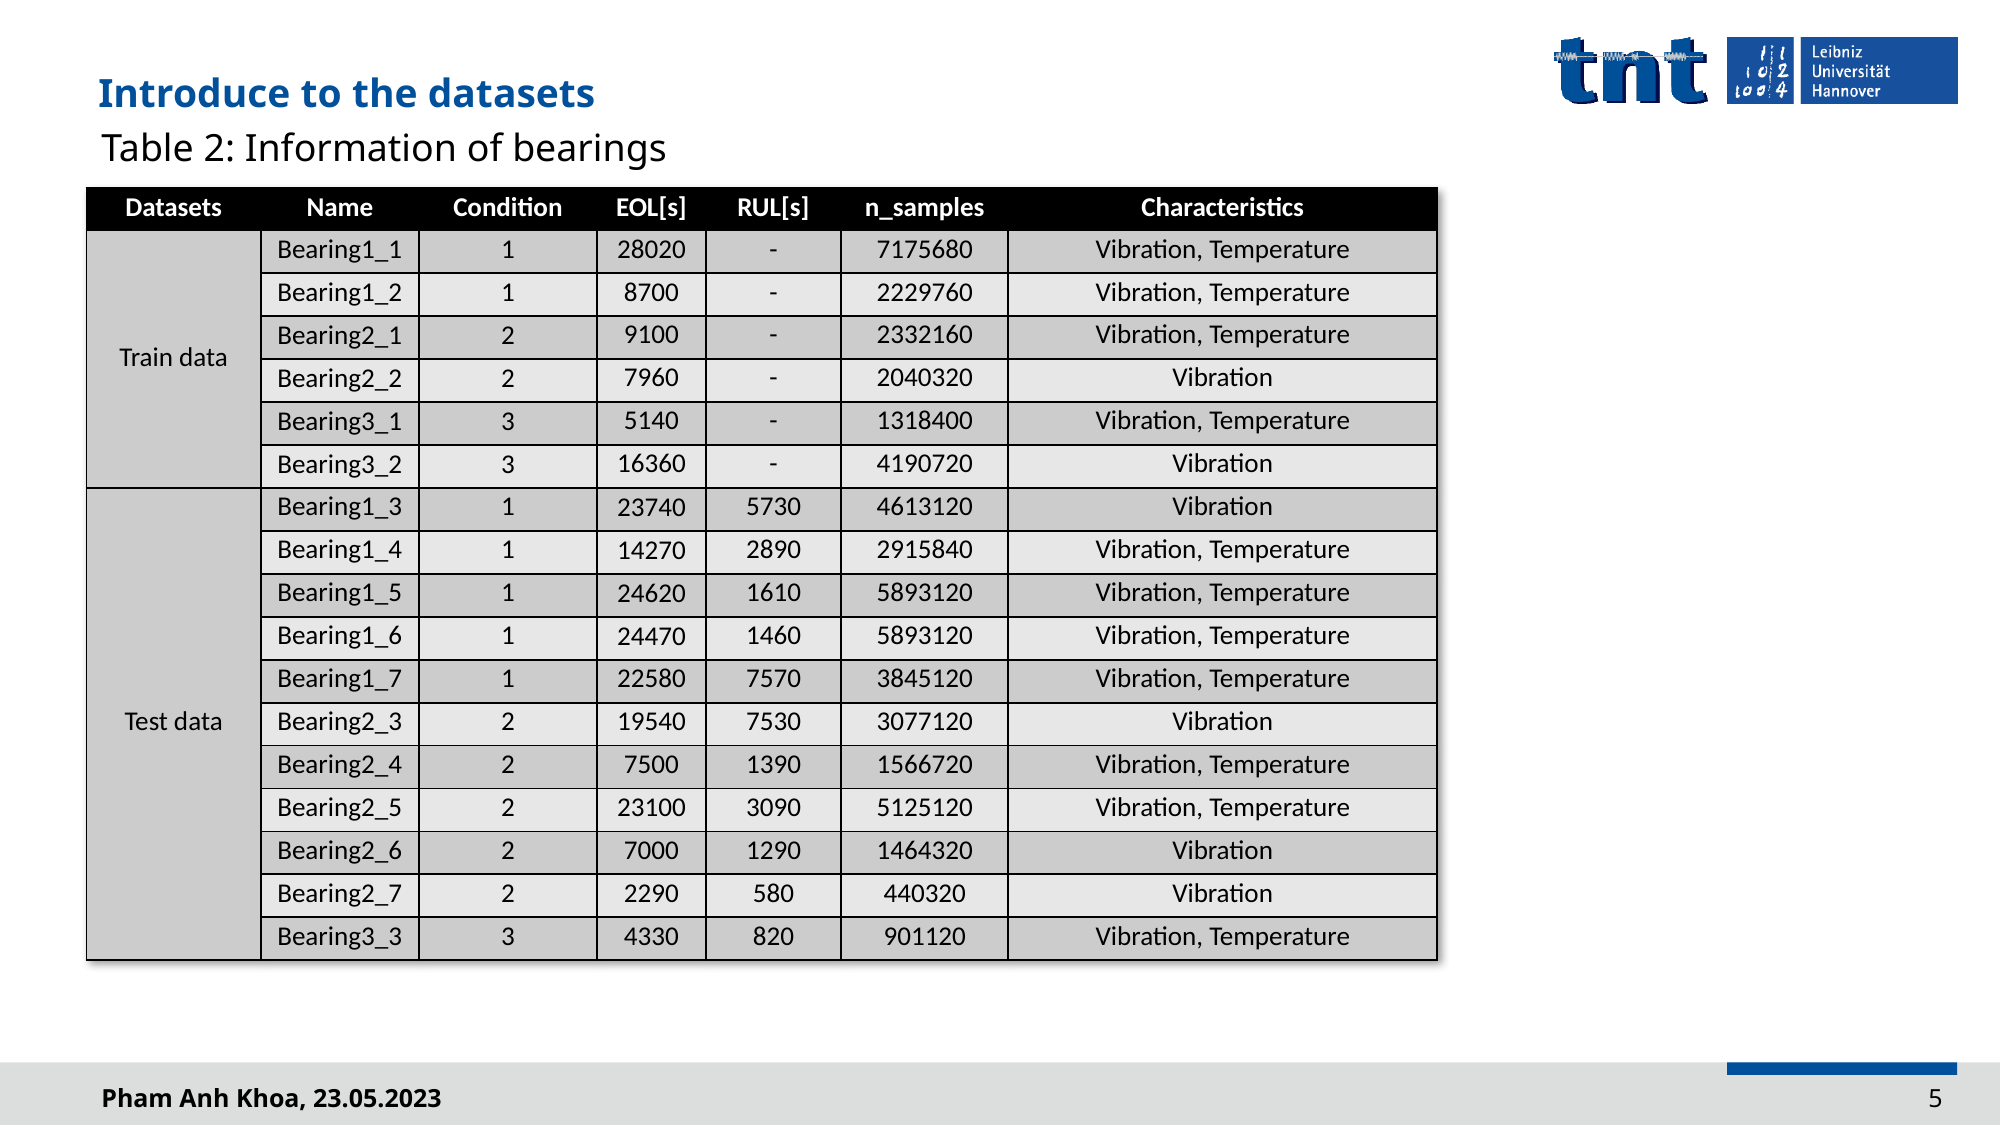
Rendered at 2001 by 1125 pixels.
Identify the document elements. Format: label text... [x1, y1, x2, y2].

table_cell Vibration, Temperature [1009, 274, 1436, 315]
table_cell 8700 [598, 274, 705, 315]
table_cell Vibration, Temperature [1009, 575, 1436, 616]
table_cell 1566720 [842, 746, 1007, 788]
table_cell Bearing3_3 [262, 918, 418, 959]
table_cell Bearing1_2 [262, 274, 418, 315]
table_cell 2915840 [842, 532, 1007, 573]
table_cell Bearing2_1 [262, 317, 418, 358]
table_cell 1390 [707, 746, 840, 788]
table_header Characteristics [1009, 189, 1436, 229]
table_header EOL[s] [598, 189, 705, 229]
table_cell Bearing1_7 [262, 661, 418, 702]
table_cell Vibration, Temperature [1009, 403, 1436, 444]
table_cell 4190720 [842, 446, 1007, 487]
table_cell Bearing1_3 [262, 489, 418, 530]
table_cell 5893120 [842, 575, 1007, 616]
table_cell Vibration, Temperature [1009, 746, 1436, 788]
table_cell 3 [420, 918, 596, 959]
table_cell 16360 [598, 446, 705, 487]
table_cell Bearing3_1 [262, 403, 418, 444]
table_cell 23740 [598, 489, 705, 530]
table_cell 7530 [707, 704, 840, 745]
table_cell 1 [420, 489, 596, 530]
table_cell 2040320 [842, 360, 1007, 401]
table_cell - [707, 360, 840, 401]
table_cell 5125120 [842, 789, 1007, 831]
table_cell Vibration [1009, 446, 1436, 487]
table_cell - [707, 403, 840, 444]
table_cell Vibration [1009, 489, 1436, 530]
table_cell Train data [87, 231, 260, 487]
table_cell Vibration, Temperature [1009, 317, 1436, 358]
table_cell 3 [420, 446, 596, 487]
table_cell 2 [420, 875, 596, 916]
table_cell 1610 [707, 575, 840, 616]
table_cell 440320 [842, 875, 1007, 916]
table_cell Vibration, Temperature [1009, 789, 1436, 831]
table_cell 19540 [598, 704, 705, 745]
table_cell 1318400 [842, 403, 1007, 444]
table_cell 2332160 [842, 317, 1007, 358]
table_cell Vibration [1009, 704, 1436, 745]
table_cell Bearing2_7 [262, 875, 418, 916]
table_cell 2229760 [842, 274, 1007, 315]
table_cell 5893120 [842, 618, 1007, 659]
table_cell Bearing2_4 [262, 746, 418, 788]
table_cell 2 [420, 832, 596, 873]
table_cell Vibration, Temperature [1009, 532, 1436, 573]
table_cell 22580 [598, 661, 705, 702]
list [1403, 164, 1862, 883]
table_cell 2290 [598, 875, 705, 916]
table_cell 7570 [707, 661, 840, 702]
table_cell - [707, 446, 840, 487]
table_header Condition [420, 189, 596, 229]
table_cell 1 [420, 231, 596, 272]
table_cell 2890 [707, 532, 840, 573]
table_cell Bearing2_6 [262, 832, 418, 873]
table_cell 1 [420, 618, 596, 659]
table_cell Bearing2_3 [262, 704, 418, 745]
table_cell Vibration, Temperature [1009, 918, 1436, 959]
table_cell 1 [420, 575, 596, 616]
table_cell 1460 [707, 618, 840, 659]
table_cell 1464320 [842, 832, 1007, 873]
table_cell 2 [420, 746, 596, 788]
table_cell 28020 [598, 231, 705, 272]
table_cell 7175680 [842, 231, 1007, 272]
table_cell 3077120 [842, 704, 1007, 745]
table_cell 9100 [598, 317, 705, 358]
title Introduce to the datasets [86, 66, 1862, 117]
table_cell Bearing2_5 [262, 789, 418, 831]
table_cell 1 [420, 532, 596, 573]
table_cell 7000 [598, 832, 705, 873]
table_cell 3845120 [842, 661, 1007, 702]
table_cell - [707, 317, 840, 358]
table_cell Bearing1_1 [262, 231, 418, 272]
table_cell 7960 [598, 360, 705, 401]
table_cell Vibration [1009, 360, 1436, 401]
table_cell 1290 [707, 832, 840, 873]
table_cell 820 [707, 918, 840, 959]
table_cell 24620 [598, 575, 705, 616]
table_header n_samples [842, 189, 1007, 229]
table_cell 901120 [842, 918, 1007, 959]
table_header RUL[s] [707, 189, 840, 229]
table_cell Vibration [1009, 832, 1436, 873]
text_box Table 2: Information of bearings [86, 116, 1181, 177]
table_cell Bearing1_5 [262, 575, 418, 616]
table_header Datasets [87, 189, 260, 229]
table_cell Vibration, Temperature [1009, 231, 1436, 272]
table_cell 4330 [598, 918, 705, 959]
table_cell 580 [707, 875, 840, 916]
table_cell - [707, 274, 840, 315]
table_cell 2 [420, 789, 596, 831]
table_cell Bearing1_4 [262, 532, 418, 573]
table_cell Vibration, Temperature [1009, 618, 1436, 659]
table_cell 1 [420, 661, 596, 702]
table_cell Bearing1_6 [262, 618, 418, 659]
table_cell 4613120 [842, 489, 1007, 530]
table_cell 23100 [598, 789, 705, 831]
table_cell 5730 [707, 489, 840, 530]
table_cell Bearing2_2 [262, 360, 418, 401]
table_cell 1 [420, 274, 596, 315]
picture [1554, 37, 1708, 66]
table_cell 2 [420, 360, 596, 401]
table_cell Bearing3_2 [262, 446, 418, 487]
table_header Name [262, 189, 418, 229]
table_cell 5140 [598, 403, 705, 444]
table_cell 24470 [598, 618, 705, 659]
table_cell Vibration [1009, 875, 1436, 916]
table_cell Vibration, Temperature [1009, 661, 1436, 702]
picture [1727, 37, 1958, 104]
table_cell 7500 [598, 746, 705, 788]
table_cell 2 [420, 317, 596, 358]
table_cell 3 [420, 403, 596, 444]
footer Pham Anh Khoa, 23.05.2023 [86, 1074, 1181, 1125]
table_cell 3090 [707, 789, 840, 831]
table_cell Test data [87, 489, 260, 959]
table_cell - [707, 231, 840, 272]
table_cell 2 [420, 704, 596, 745]
table_cell 14270 [598, 532, 705, 573]
